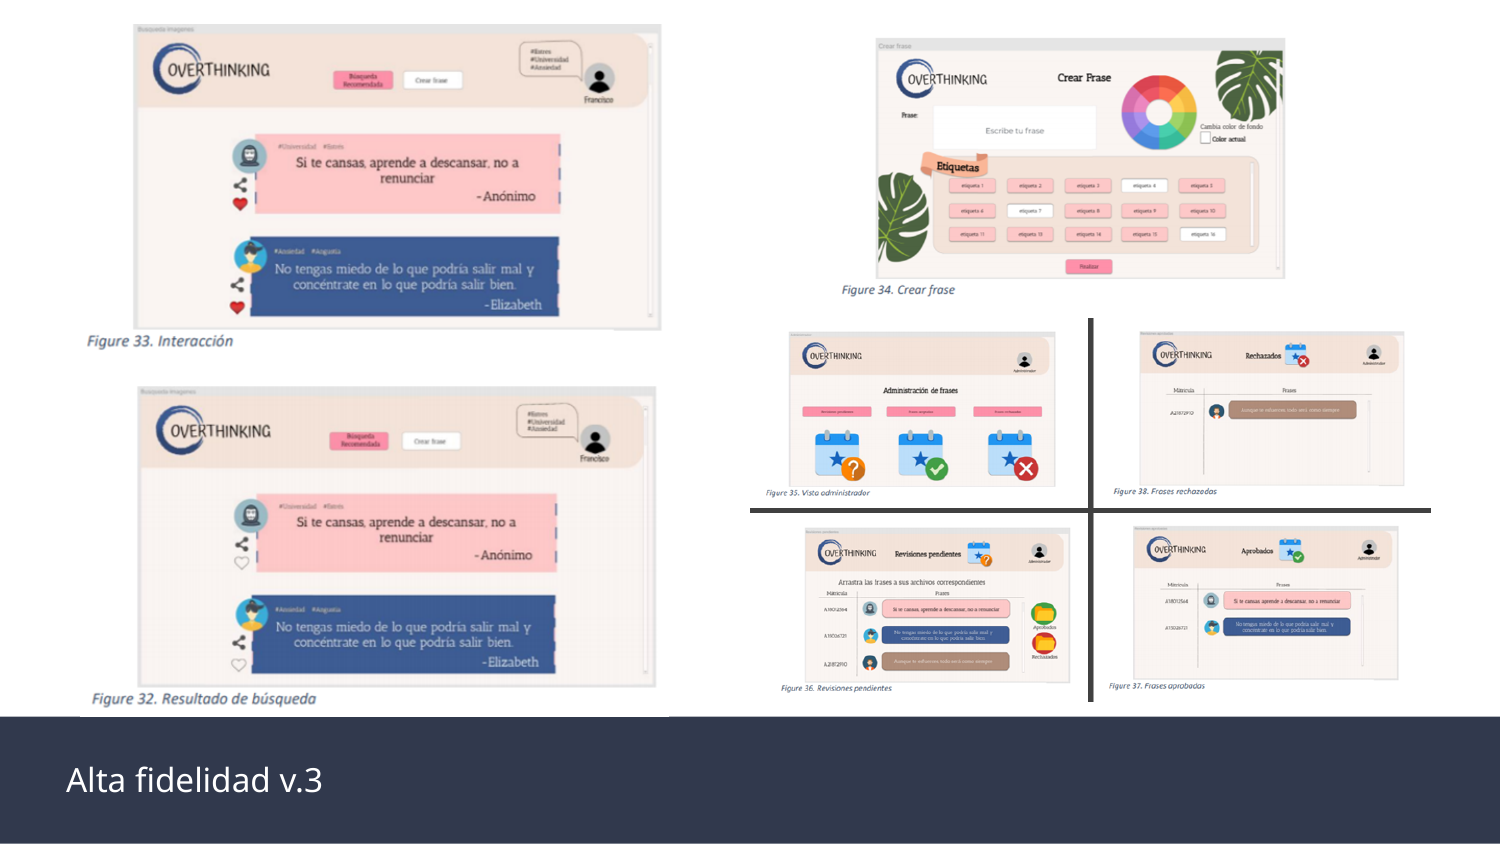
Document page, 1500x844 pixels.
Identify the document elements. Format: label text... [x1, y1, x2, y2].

picture [839, 24, 1296, 309]
picture [749, 318, 1432, 703]
picture [79, 24, 669, 717]
list Alta fidelidad v.3 [51, 741, 1361, 818]
